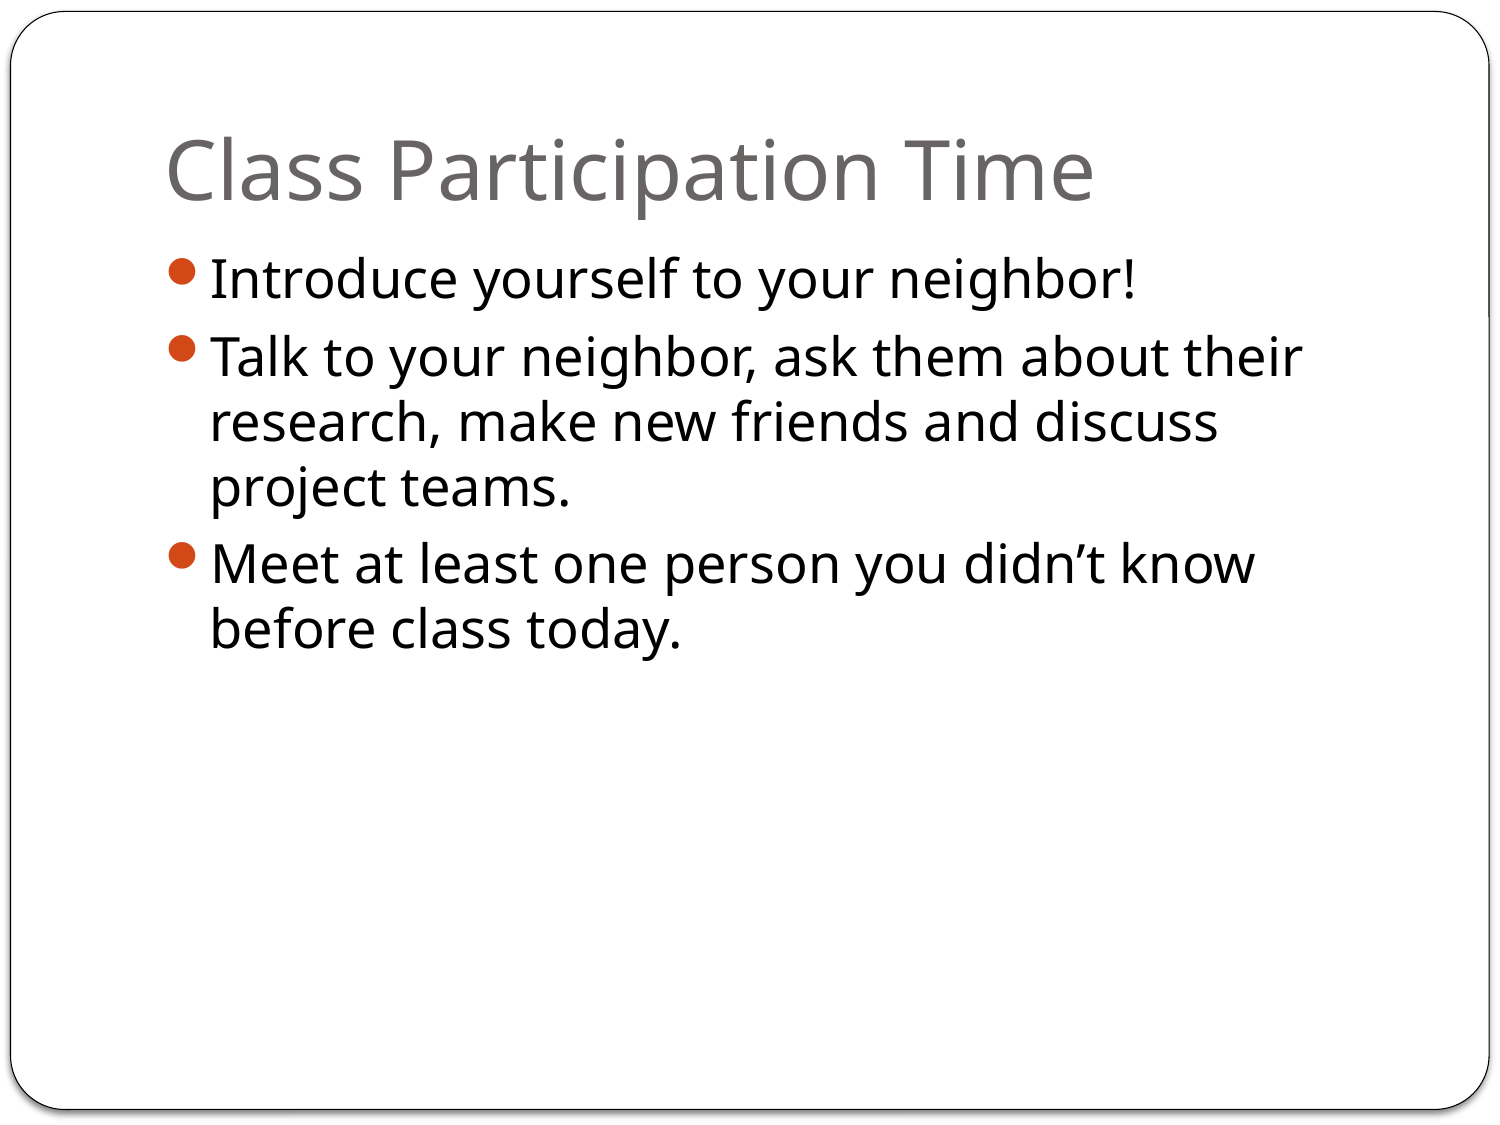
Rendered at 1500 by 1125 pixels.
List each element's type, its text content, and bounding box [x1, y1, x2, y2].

list Introduce yourself to your neighbor! Talk to your neighbor, ask them about their research, make new friends and discuss project teams. Meet at least one person you didn’t know before class today. [150, 237, 1425, 988]
title Class Participation Time [150, 45, 1425, 233]
